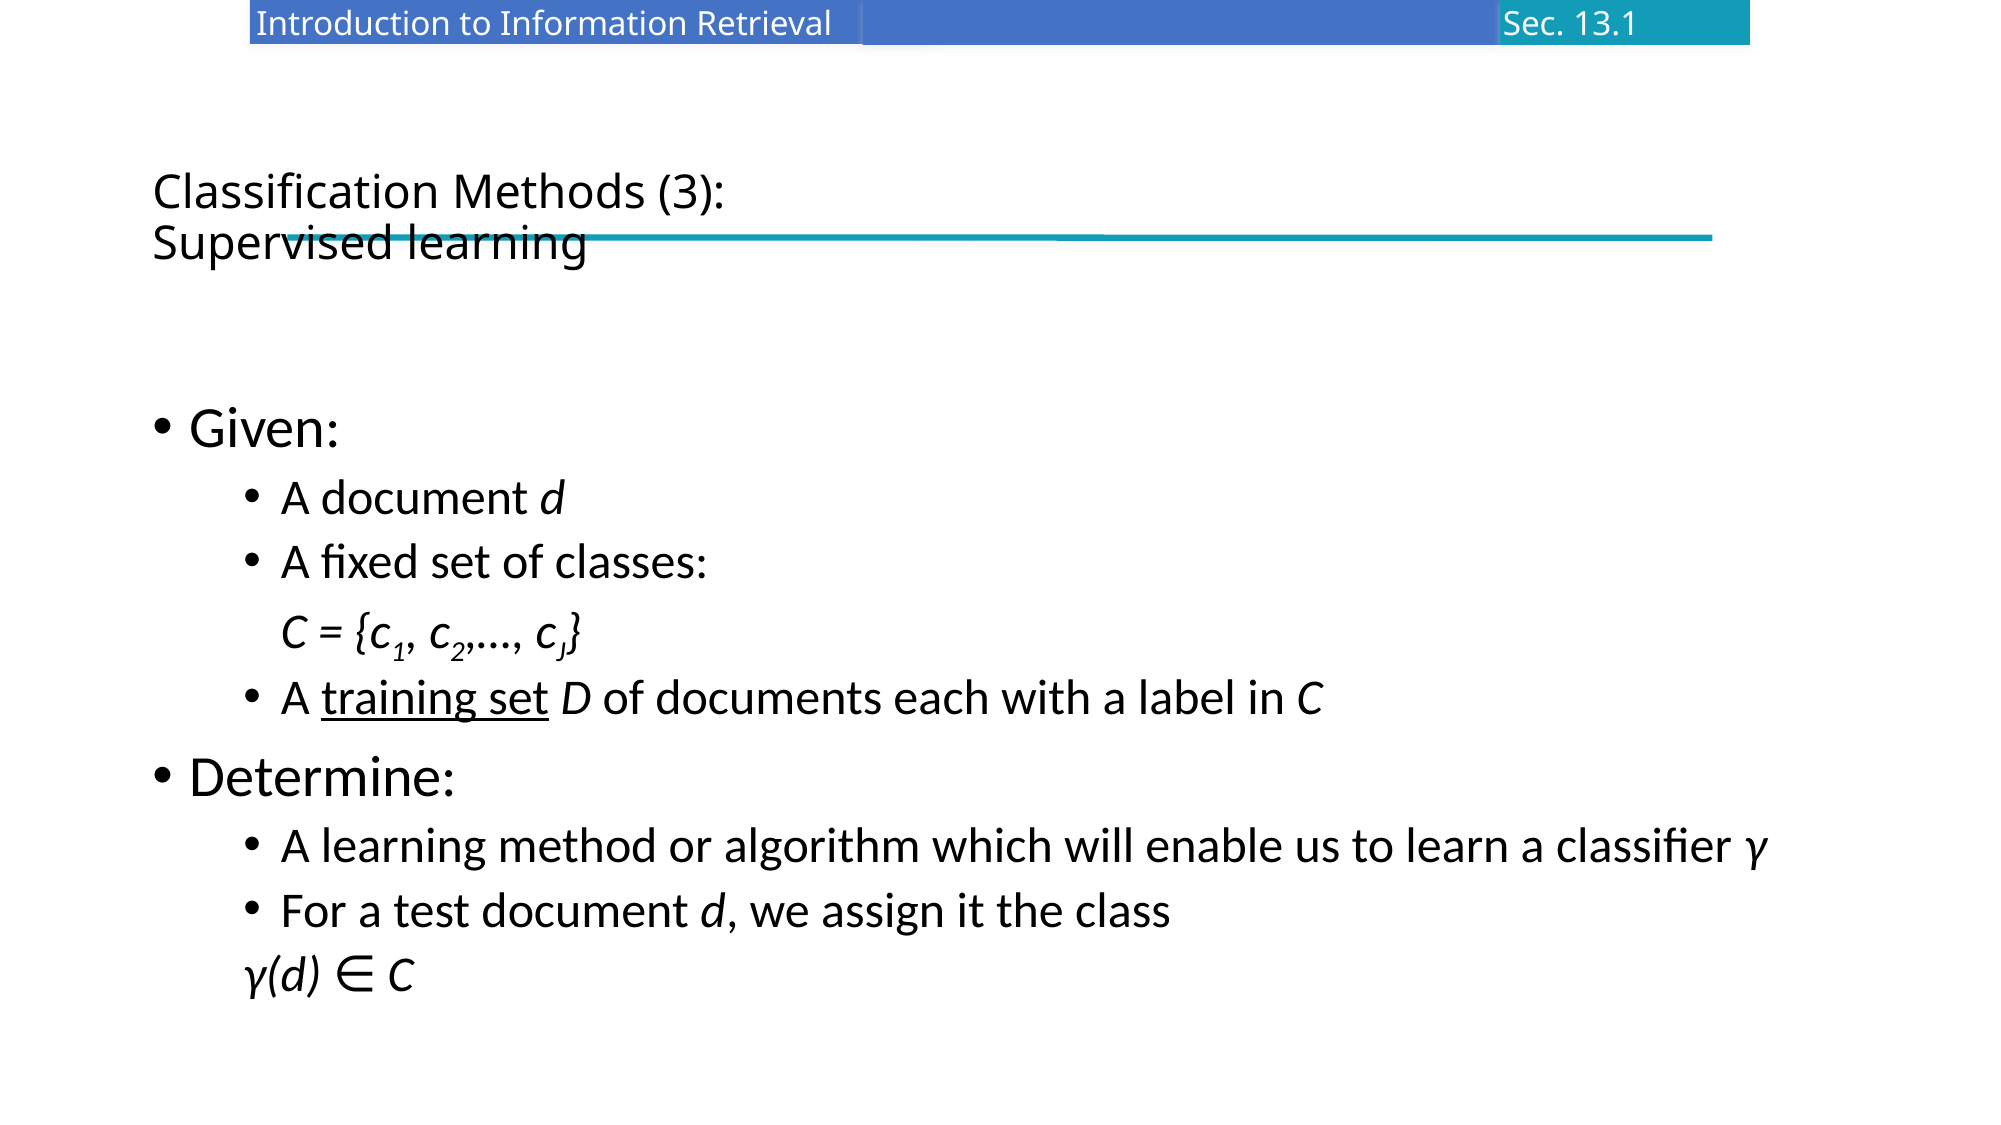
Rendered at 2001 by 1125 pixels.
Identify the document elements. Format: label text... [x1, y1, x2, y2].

title Classification Methods (3): Supervised learning [137, 59, 1863, 278]
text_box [862, 0, 1499, 50]
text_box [1499, 0, 1750, 50]
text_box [249, 0, 936, 69]
list Given: A document d A fixed set of classes: C = {c1, c2,…, cJ} A training set D of documents each with a label in C Determine: A learning method or algorithm which will enable us to learn a classifier γ For a test document d, we assign it the class γ(d) ∈ C [137, 299, 1863, 1014]
